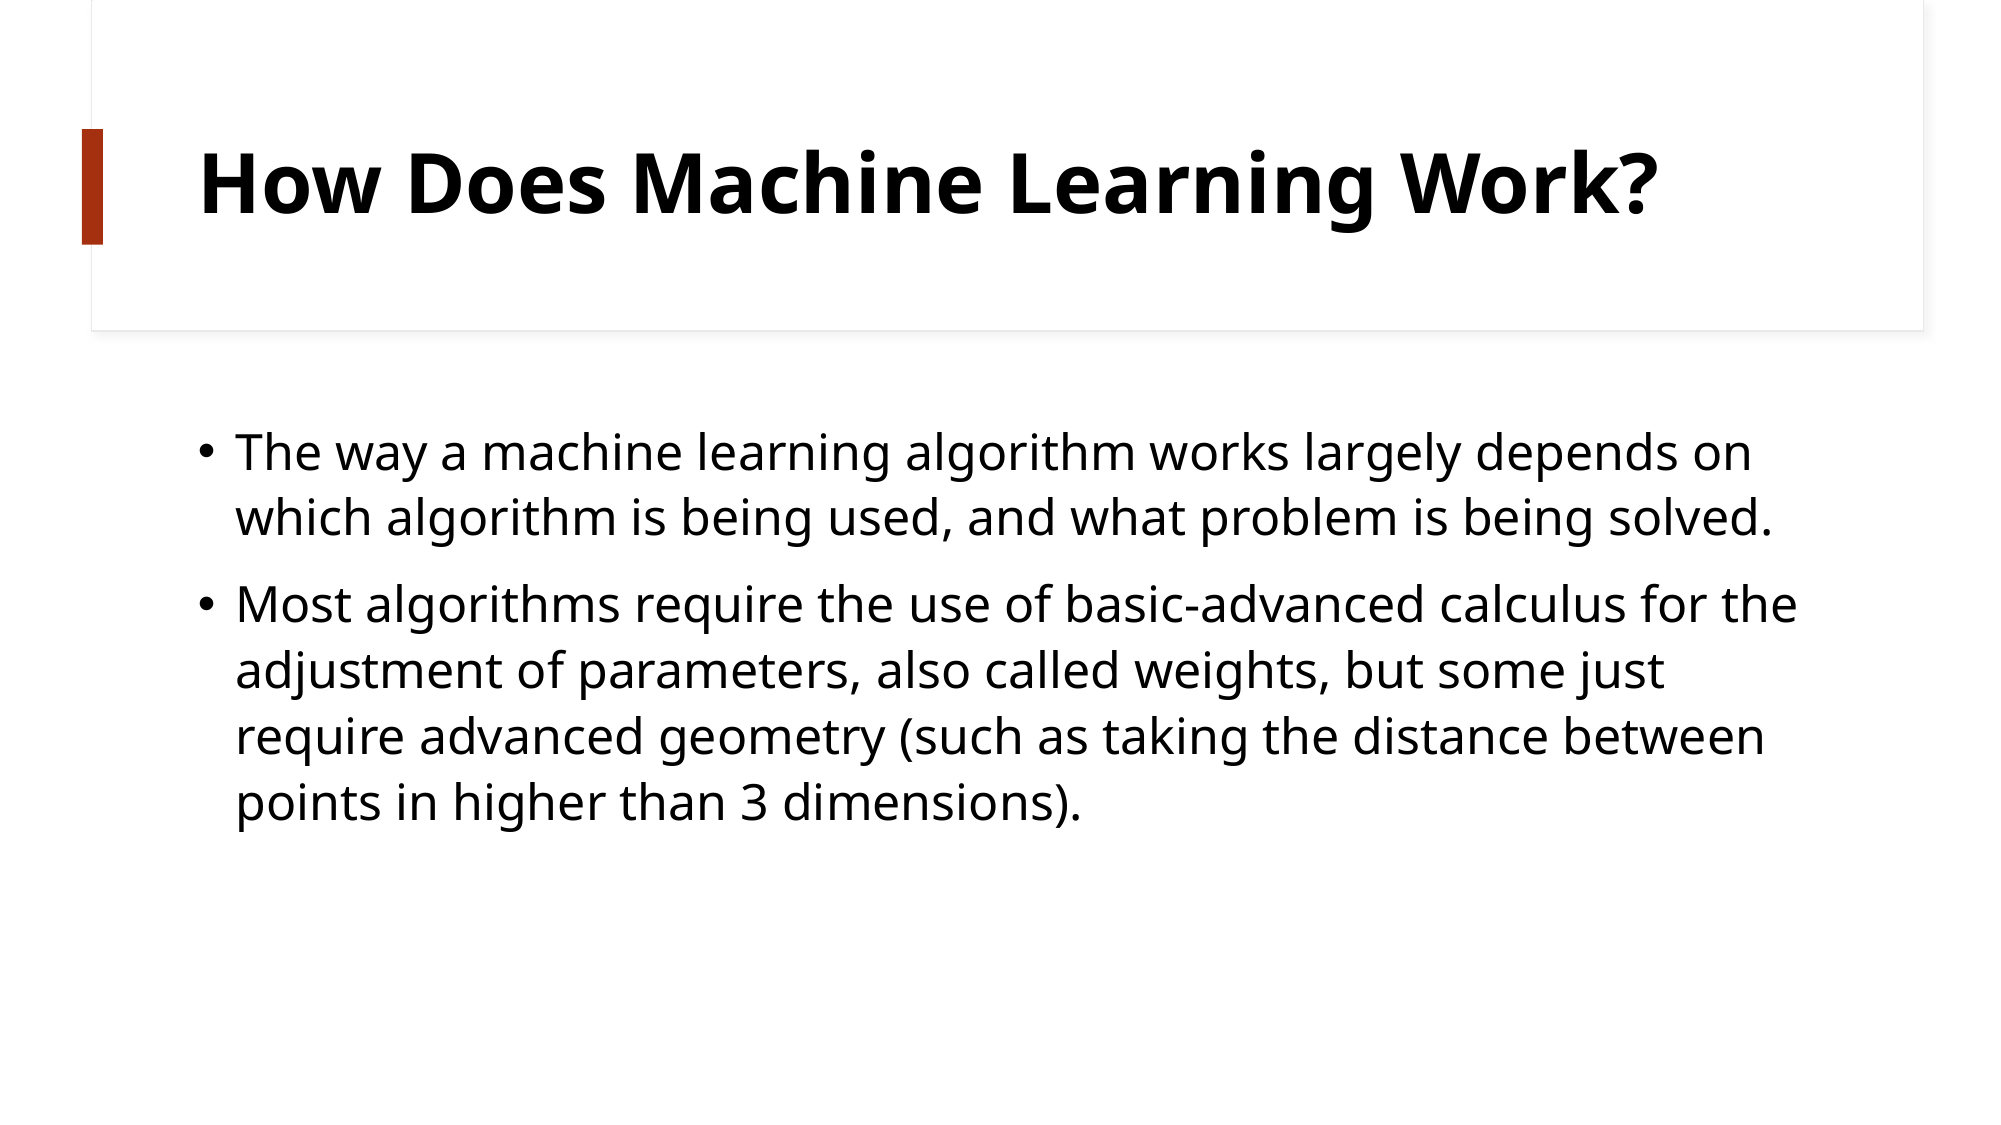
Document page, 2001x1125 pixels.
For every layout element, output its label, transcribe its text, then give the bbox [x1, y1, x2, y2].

list The way a machine learning algorithm works largely depends on which algorithm is being used, and what problem is being solved. Most algorithms require the use of basic-advanced calculus for the adjustment of parameters, also called weights, but some just require advanced geometry (such as taking the distance between points in higher than 3 dimensions). [183, 406, 1851, 1013]
title How Does Machine Learning Work? [183, 90, 1851, 284]
